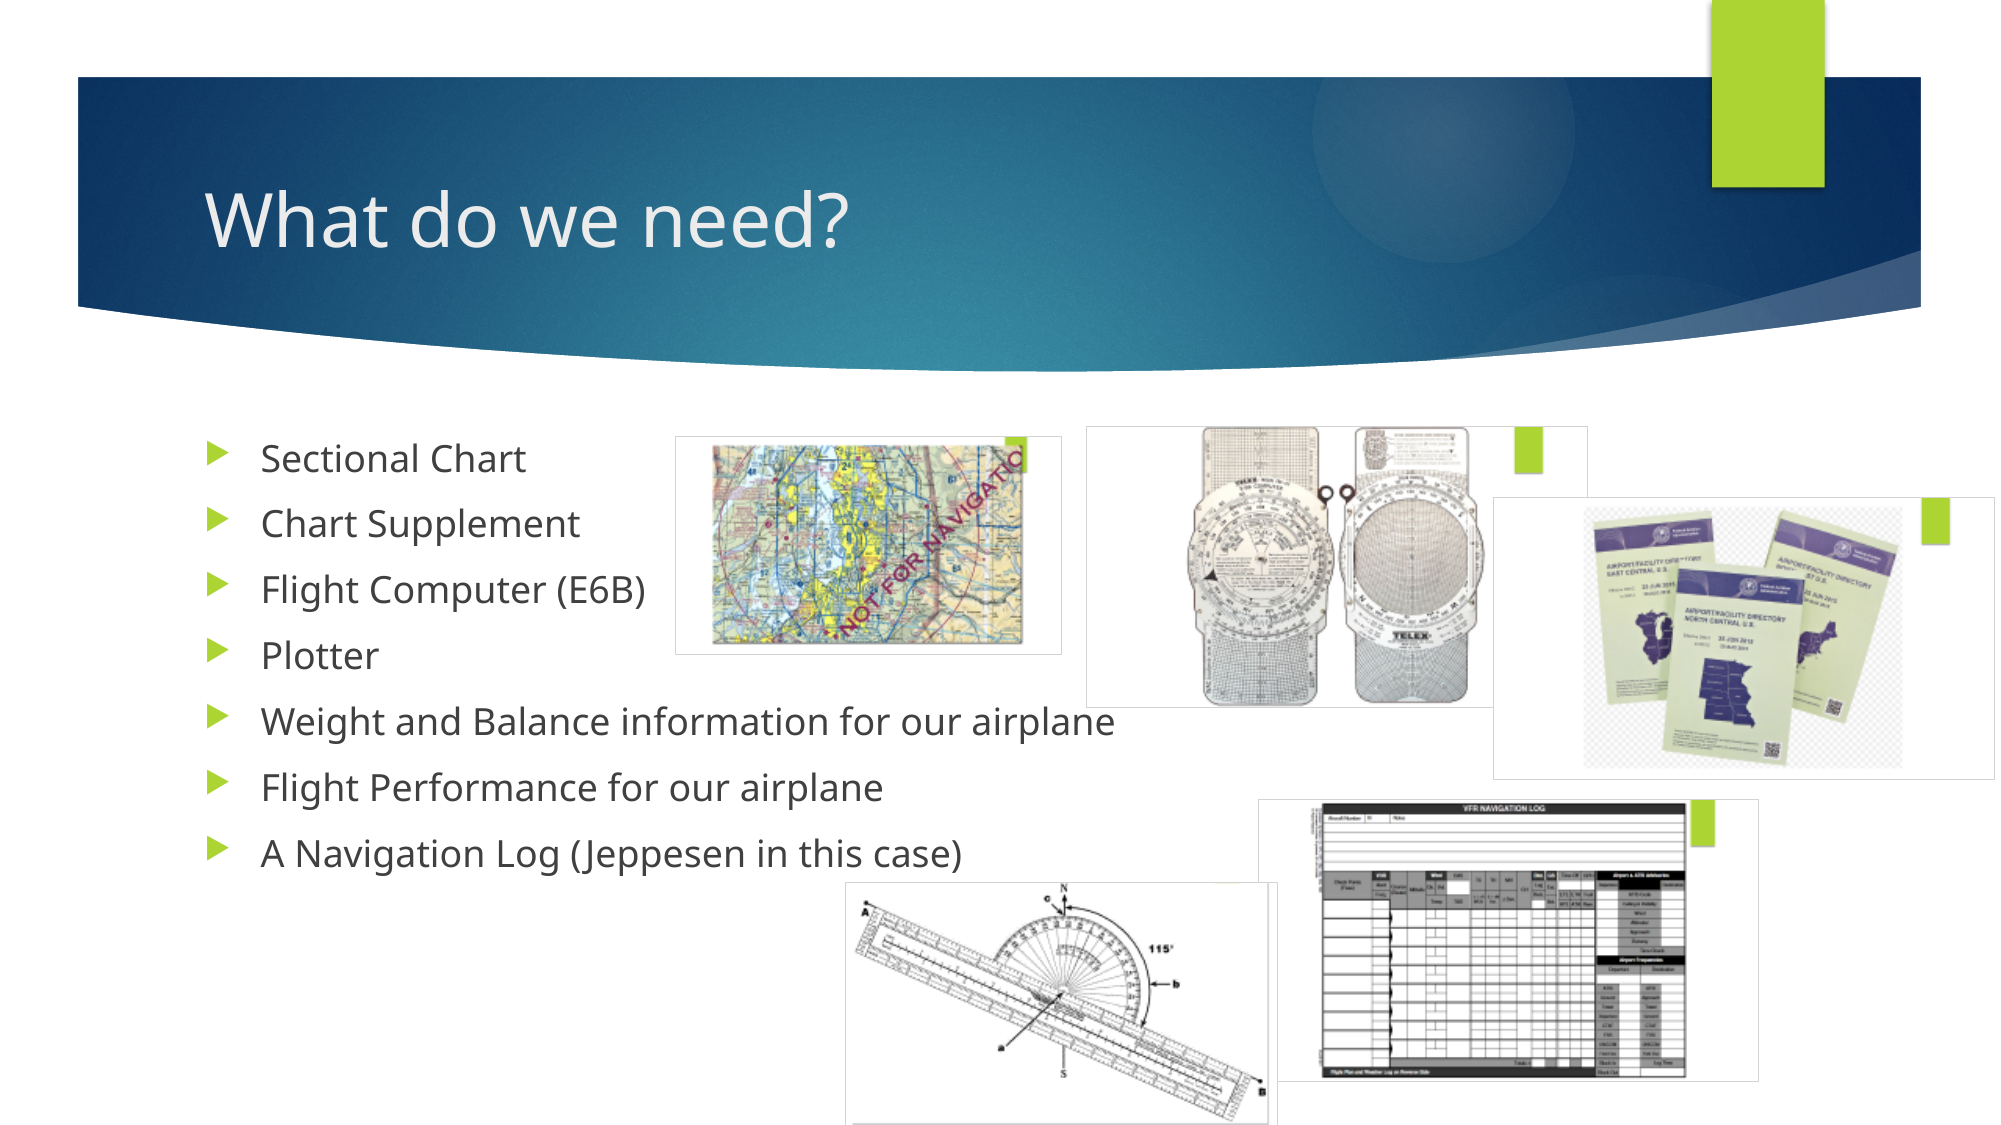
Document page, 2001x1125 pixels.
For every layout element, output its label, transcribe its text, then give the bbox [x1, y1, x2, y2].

picture [846, 883, 1277, 1125]
picture [1494, 498, 1994, 779]
title What do we need? [189, 159, 1627, 276]
picture [1259, 800, 1758, 1081]
picture [1087, 427, 1587, 707]
list Sectional Chart Chart Supplement Flight Computer (E6B) Plotter Weight and Balance information for our airplane Flight Performance for our airplane A Navigation Log (Jeppesen in this case) [189, 427, 1627, 988]
picture [676, 437, 1061, 654]
